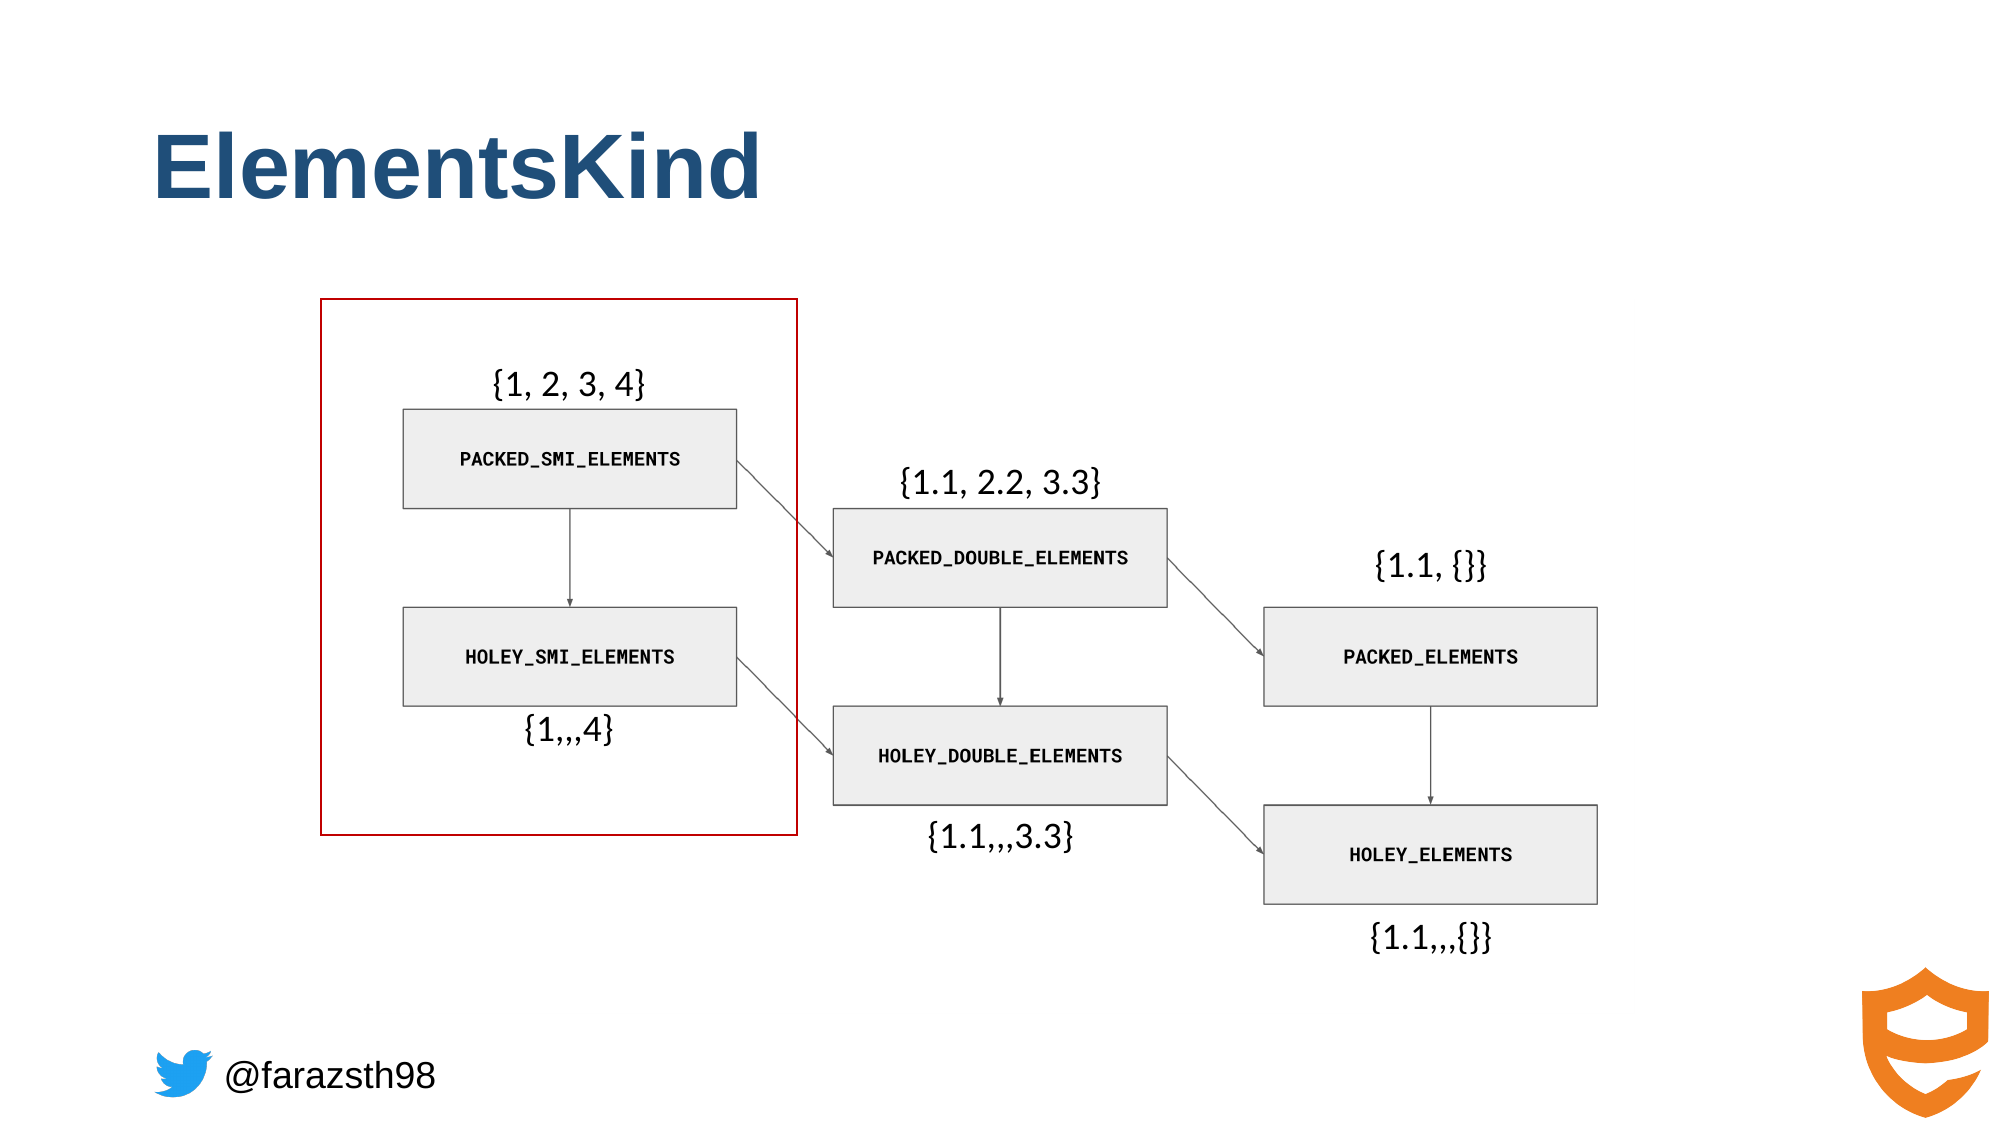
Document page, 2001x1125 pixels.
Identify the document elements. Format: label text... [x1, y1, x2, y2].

picture [137, 1027, 230, 1120]
picture [1862, 967, 1989, 1118]
title ElementsKind [137, 59, 1863, 278]
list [365, 299, 1635, 1014]
text_box [320, 298, 798, 836]
